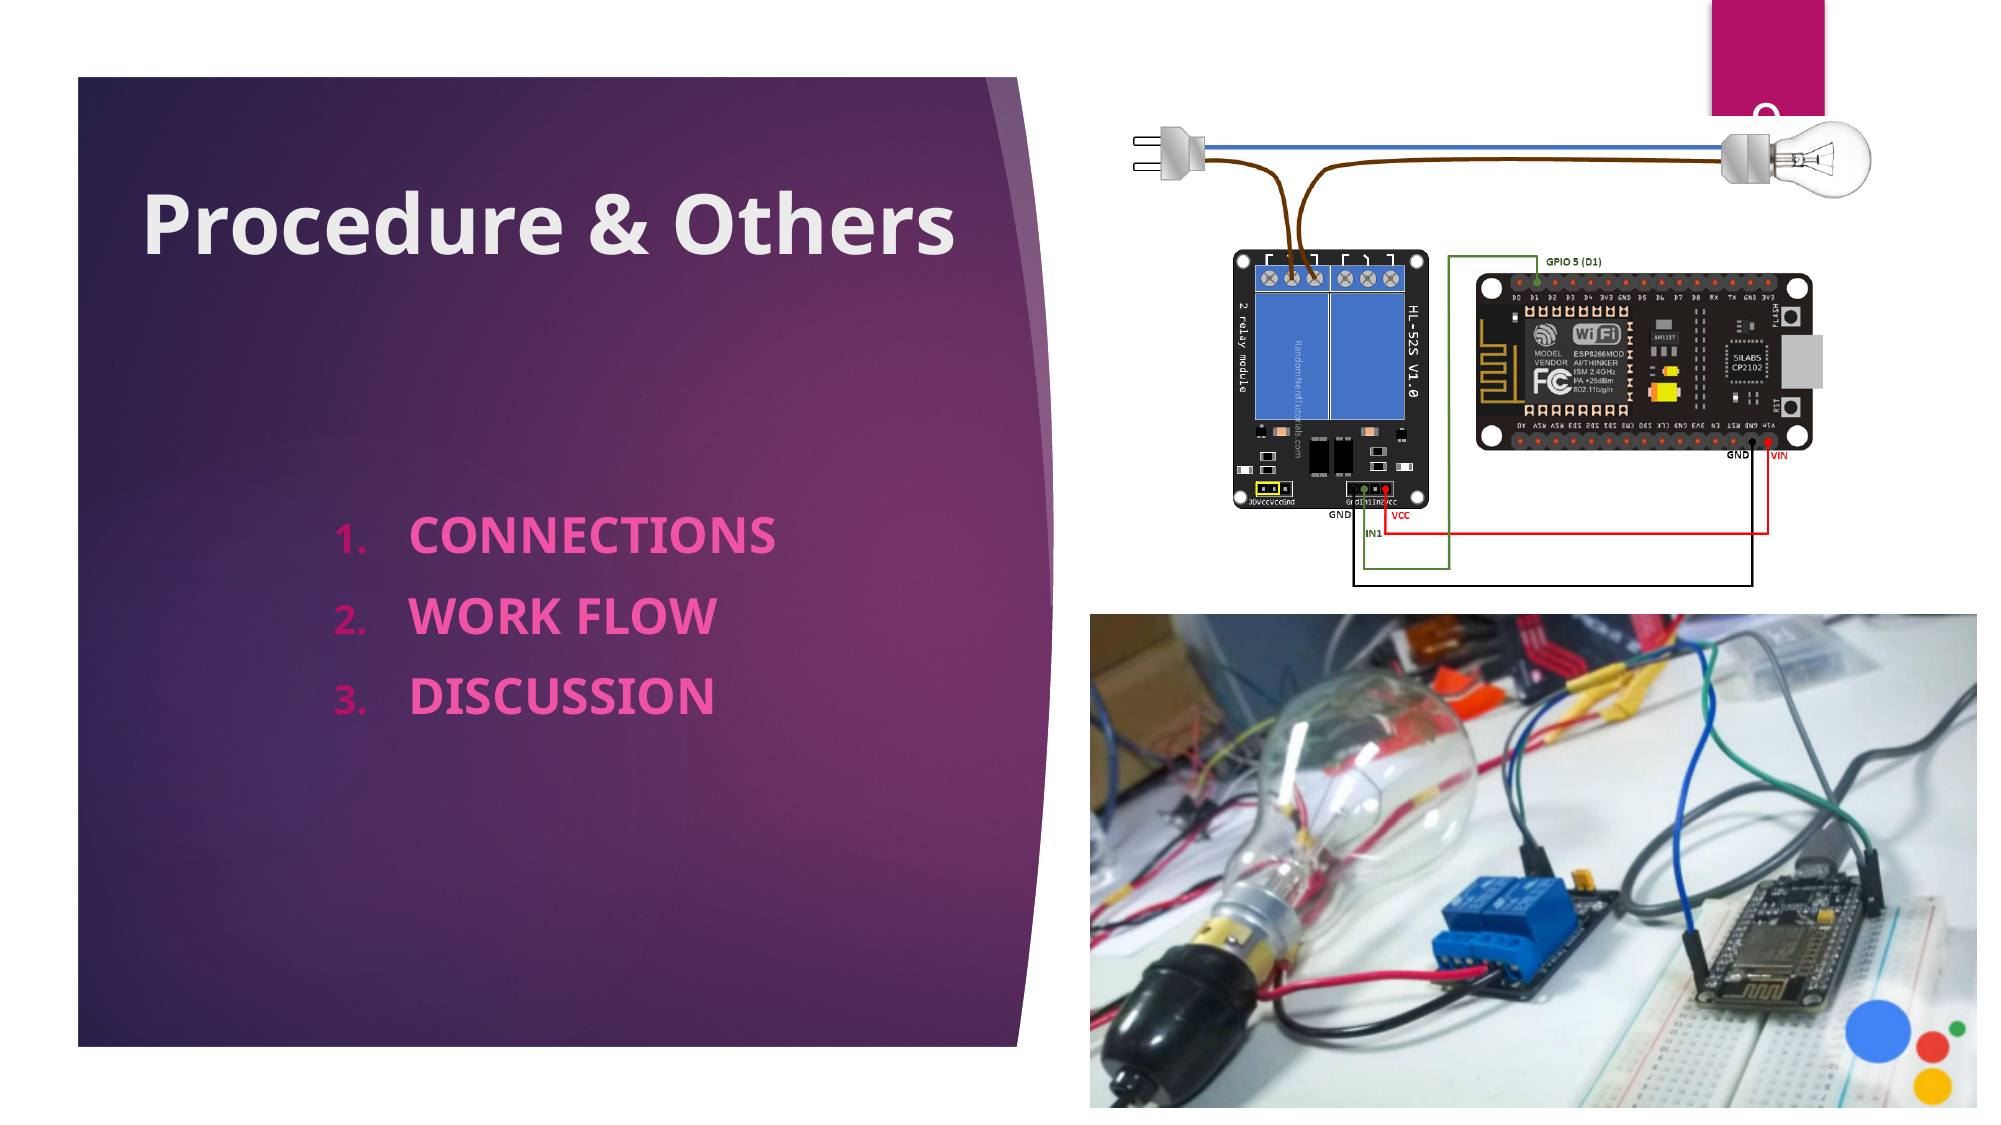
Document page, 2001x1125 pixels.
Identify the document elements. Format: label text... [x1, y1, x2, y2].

slide_number 9 [1698, 48, 1836, 114]
title Procedure & Others [125, 116, 1125, 326]
picture [1127, 116, 1875, 592]
picture [1090, 613, 1978, 1109]
list Connections Work flow discussion [318, 426, 935, 802]
